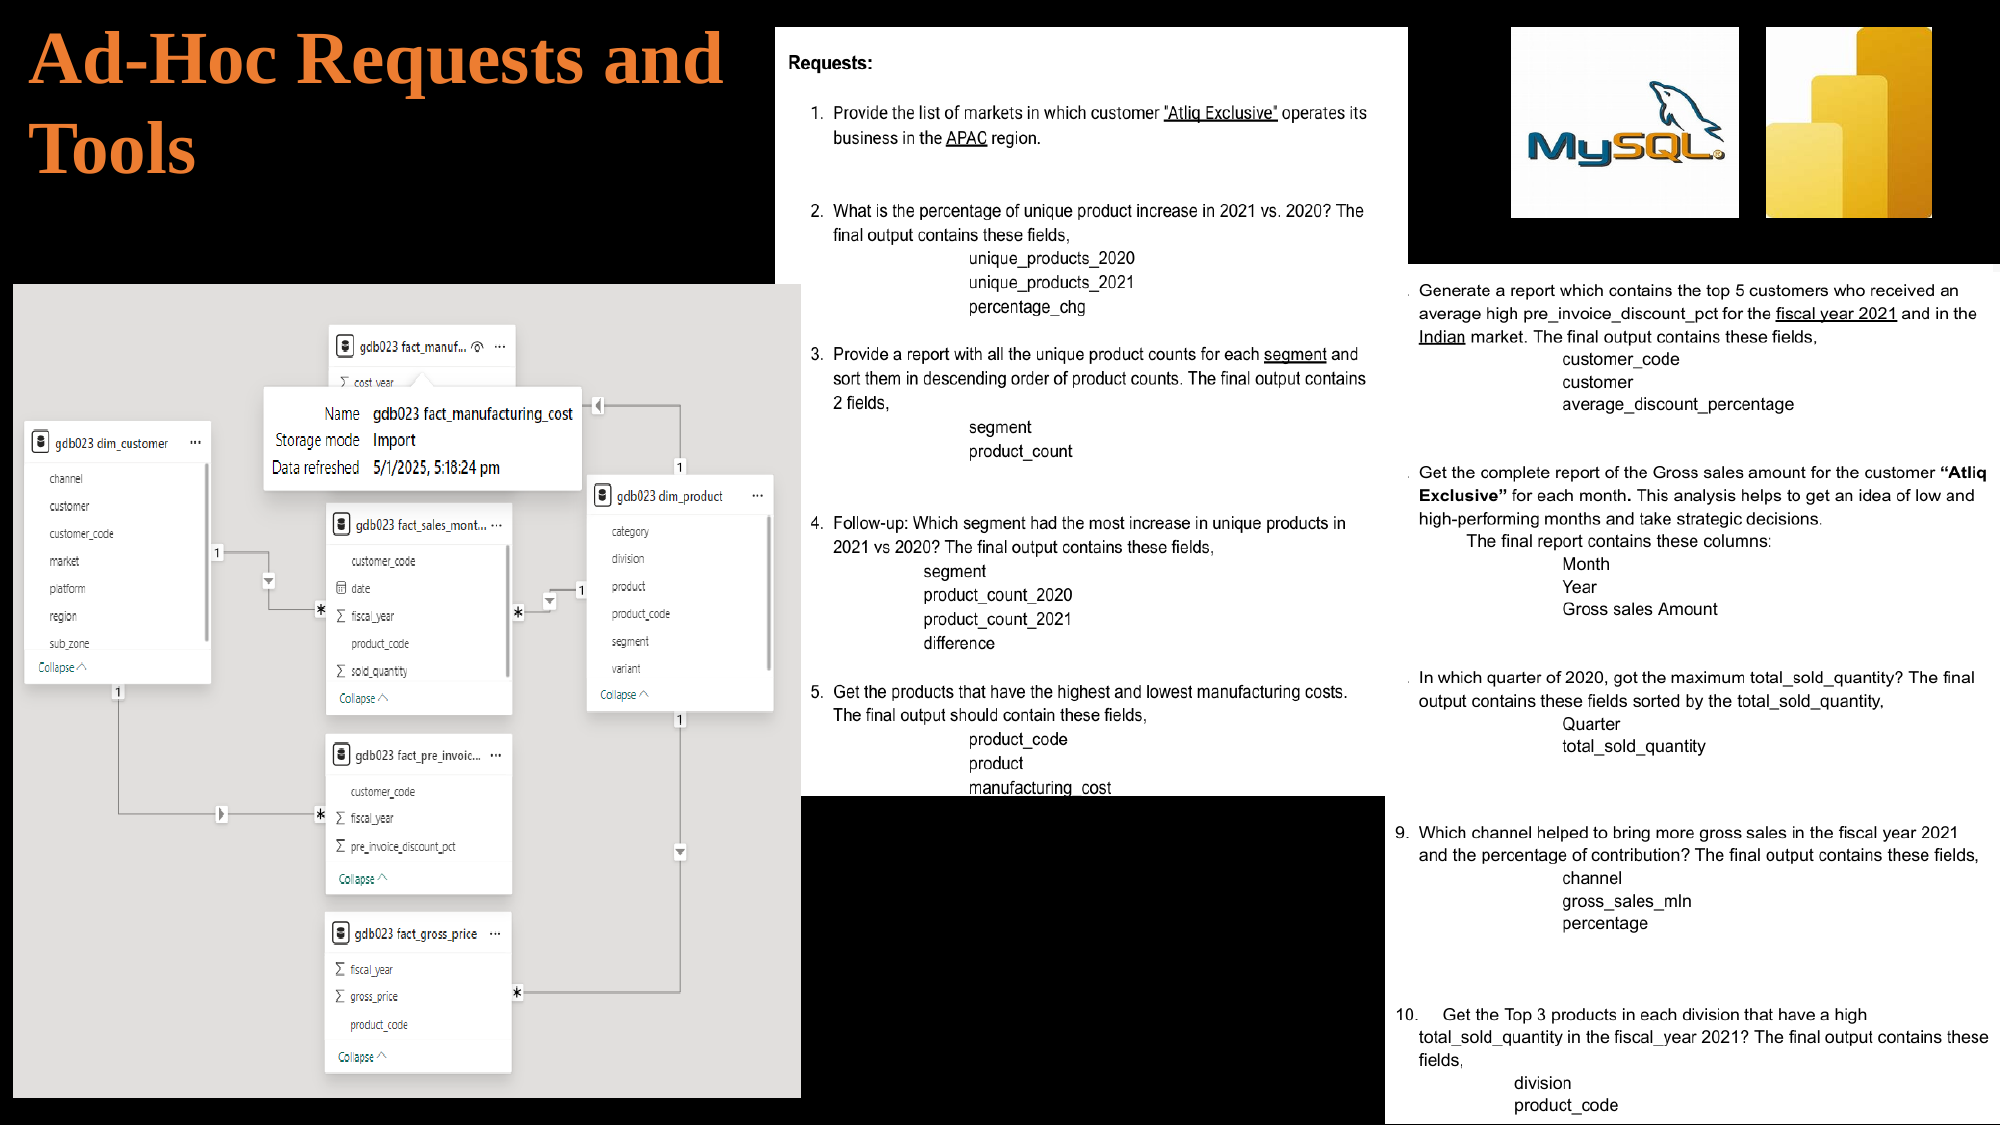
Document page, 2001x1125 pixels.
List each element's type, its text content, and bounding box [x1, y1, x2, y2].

text_box Ad-Hoc Requests and Tools [13, 1, 747, 196]
picture [13, 27, 2000, 1124]
picture [1511, 27, 1739, 218]
picture [1766, 27, 1932, 218]
